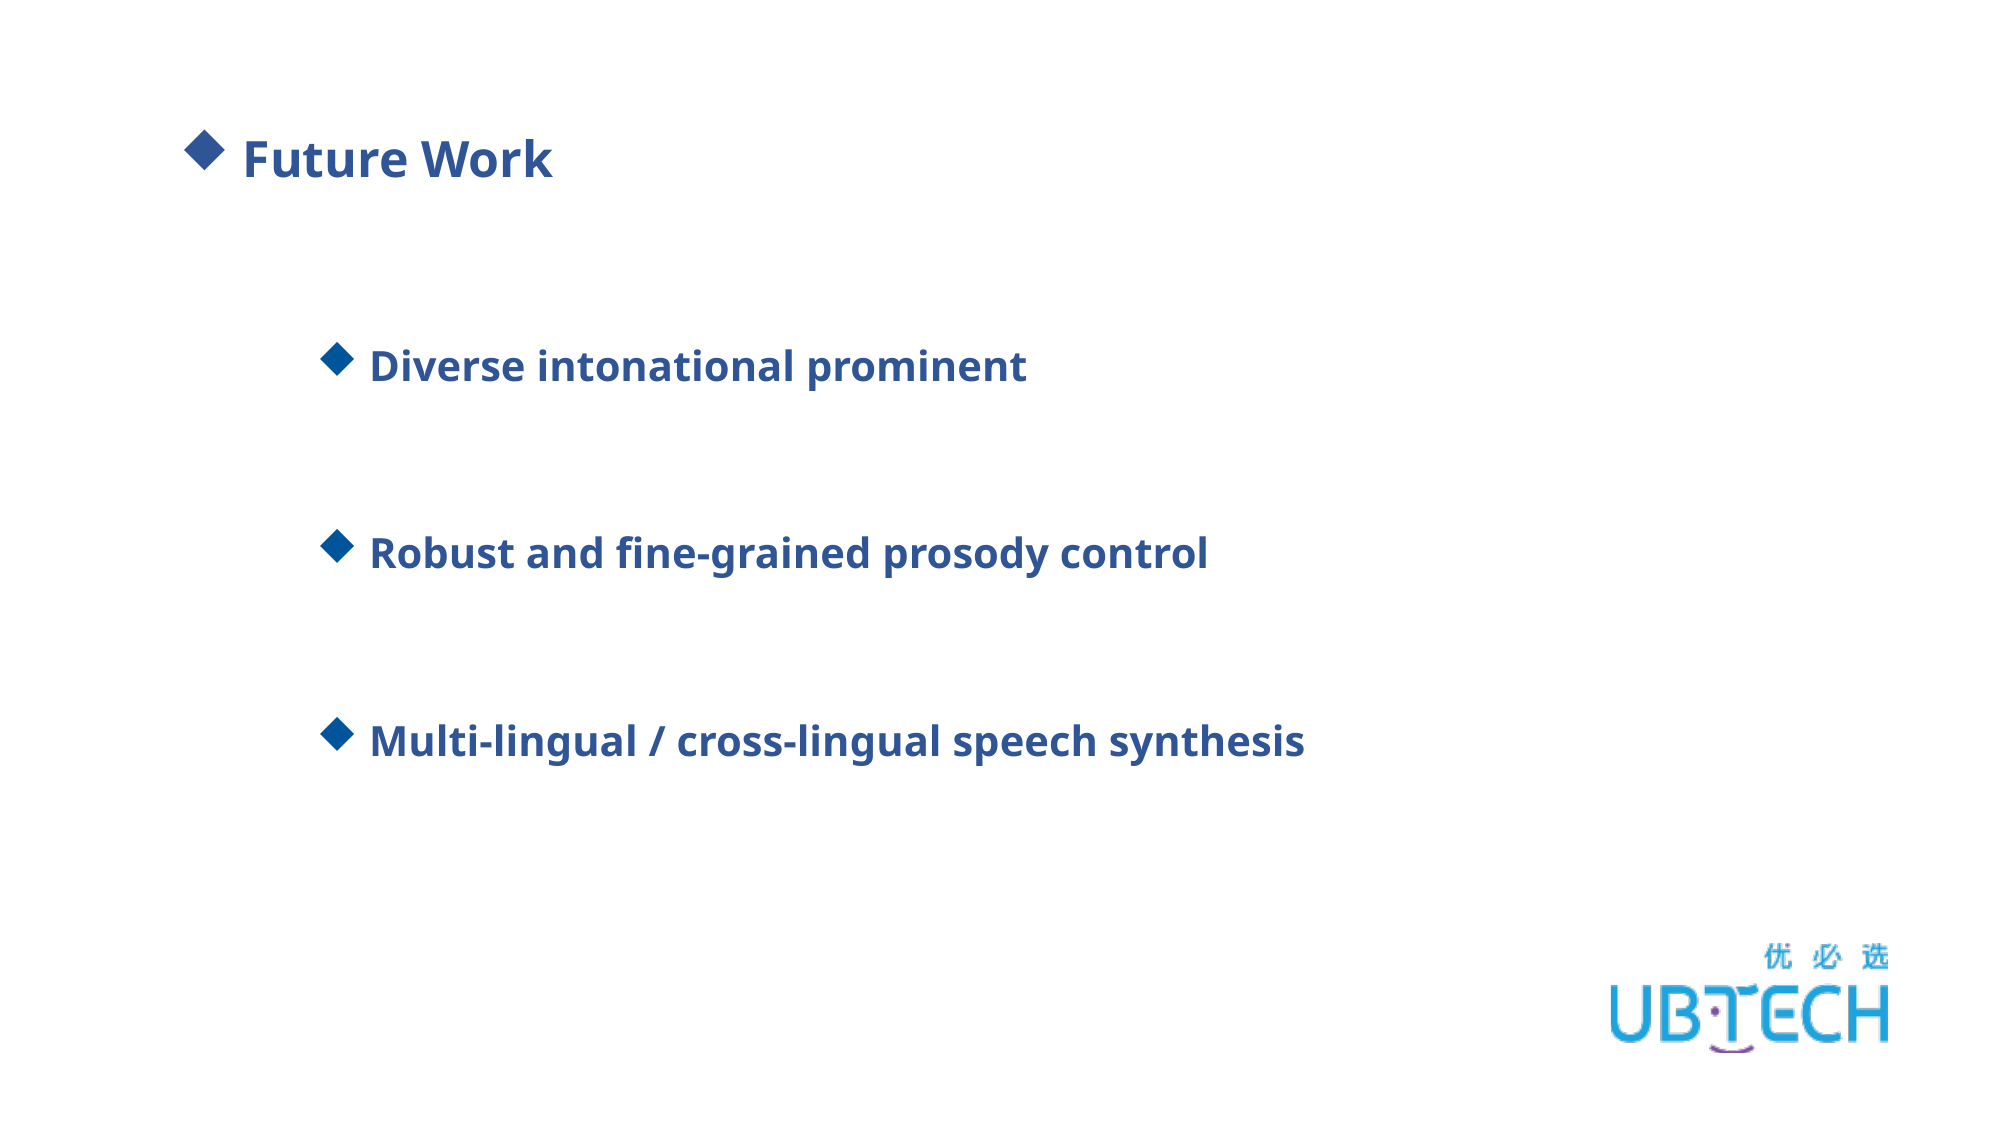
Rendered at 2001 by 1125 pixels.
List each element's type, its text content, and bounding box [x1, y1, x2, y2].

text_box Future Work [164, 119, 1165, 195]
text_box Diverse intonational prominent Robust and fine-grained prosody control Multi-lingual / cross-lingual speech synthesis [301, 332, 1735, 779]
